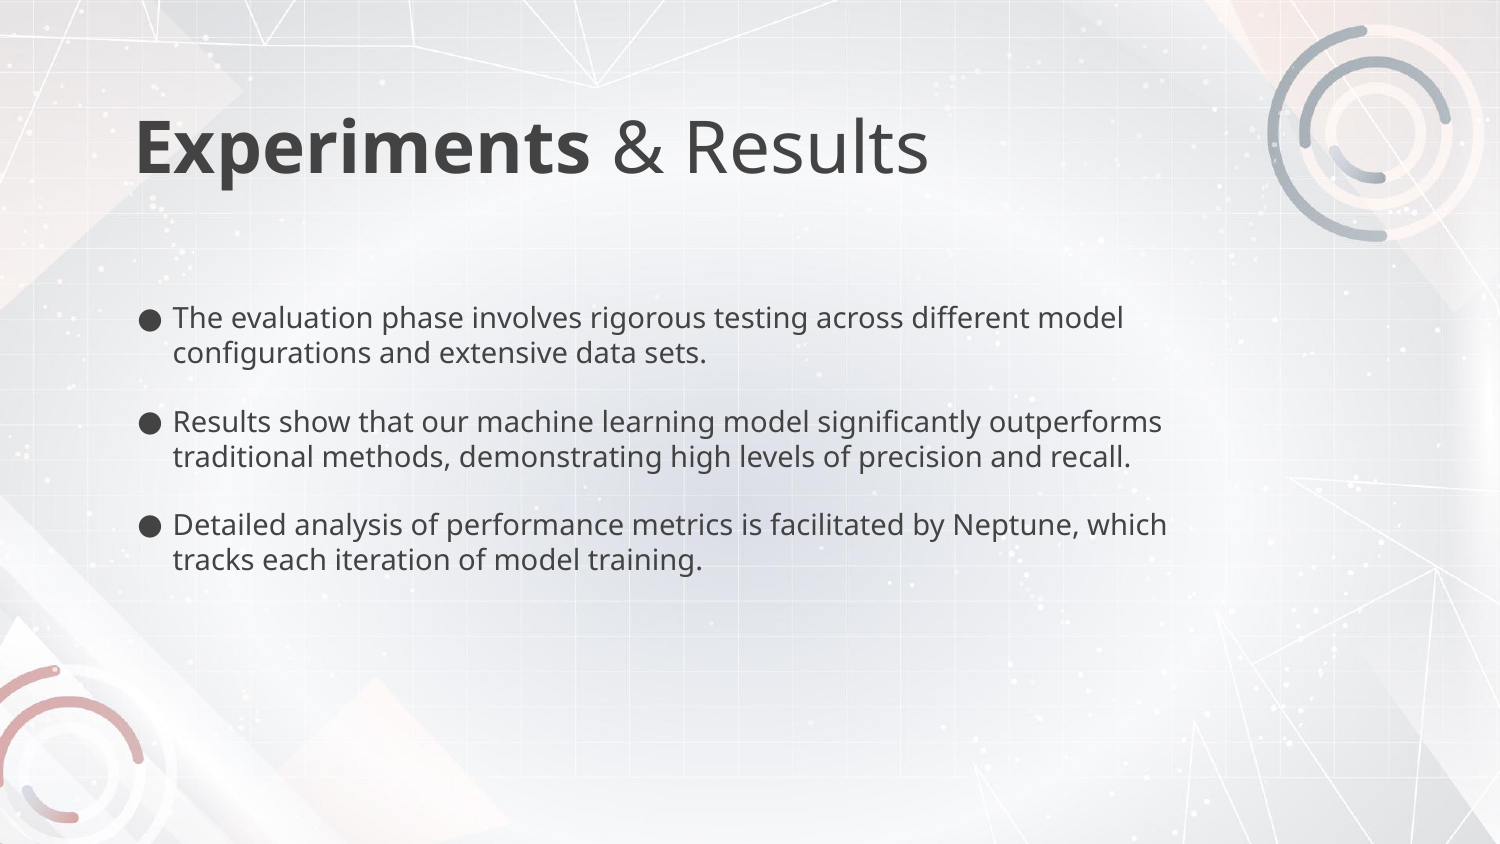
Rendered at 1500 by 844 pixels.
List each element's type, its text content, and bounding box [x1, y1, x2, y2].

picture [0, 0, 1500, 844]
list The evaluation phase involves rigorous testing across different model configurations and extensive data sets. Results show that our machine learning model significantly outperforms traditional methods, demonstrating high levels of precision and recall. Detailed analysis of performance metrics is facilitated by Neptune, which tracks each iteration of model training. [118, 284, 1189, 649]
title Experiments & Results [118, 85, 1382, 180]
